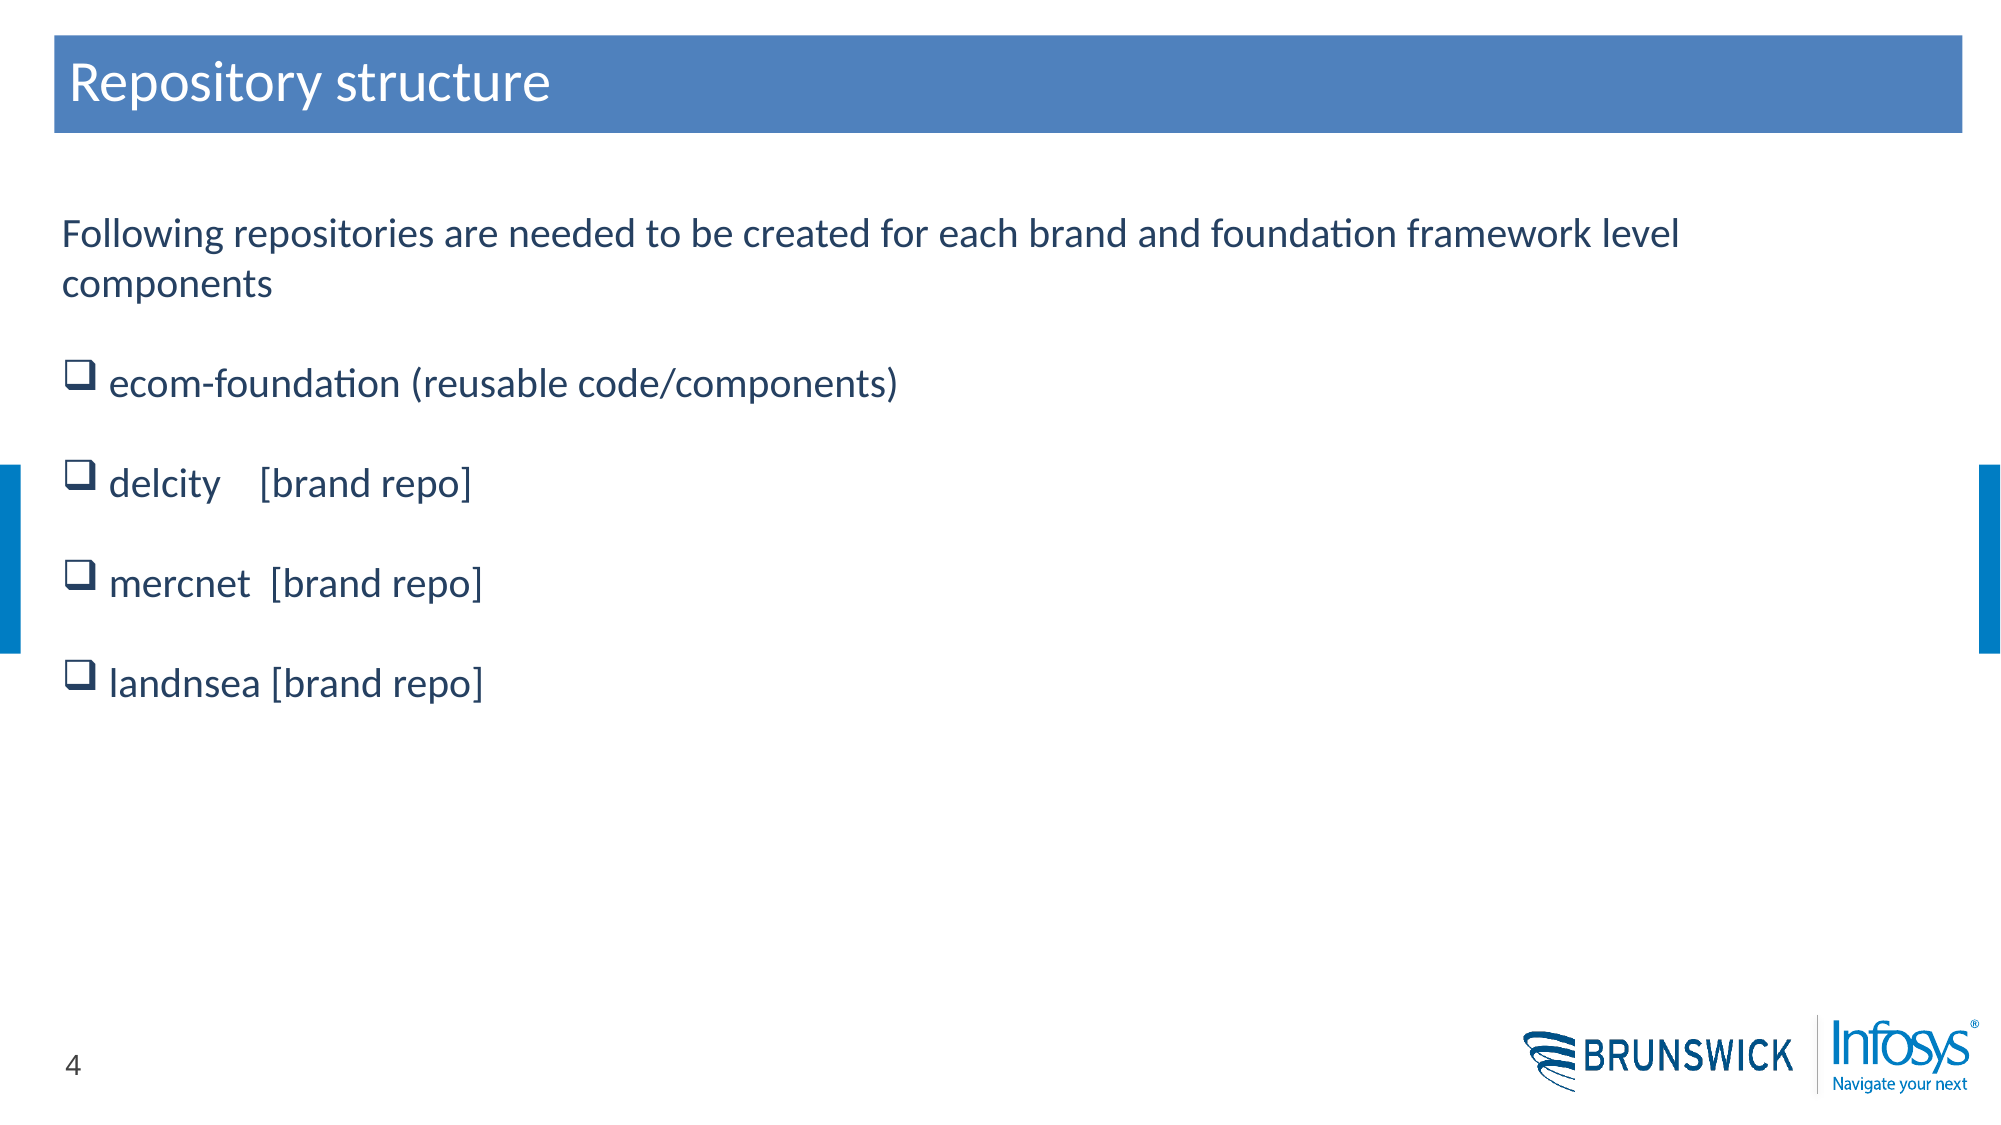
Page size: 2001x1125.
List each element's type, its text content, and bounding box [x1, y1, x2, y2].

picture [1482, 945, 1834, 1125]
slide_number 4 [50, 1040, 153, 1102]
text_box Following repositories are needed to be created for each brand and foundation framework level components ecom-foundation (reusable code/components) delcity [brand repo] mercnet [brand repo] landnsea [brand repo] [54, 198, 1800, 854]
title Repository structure [54, 35, 1963, 133]
